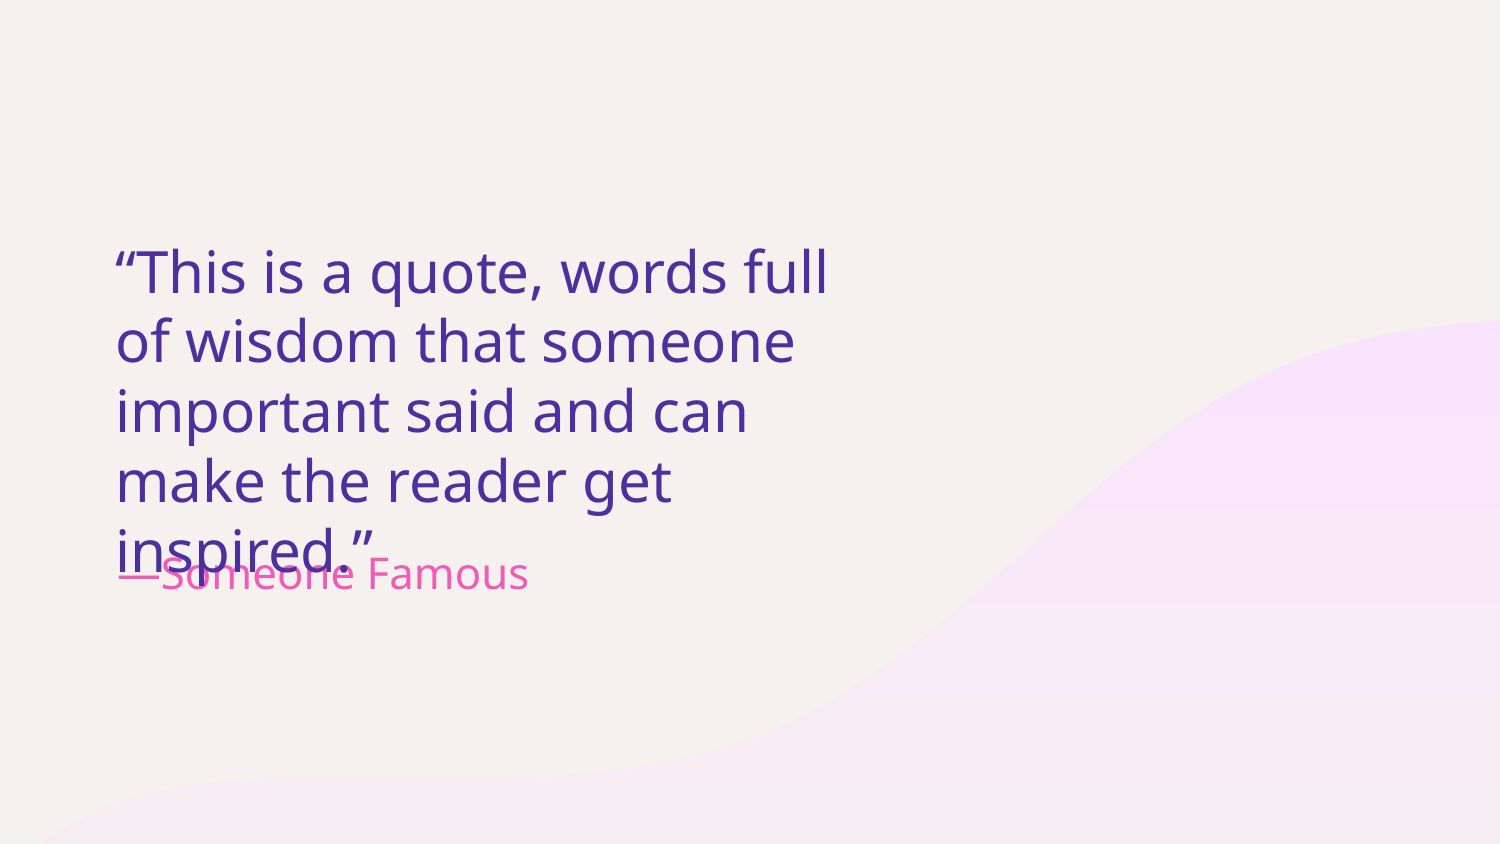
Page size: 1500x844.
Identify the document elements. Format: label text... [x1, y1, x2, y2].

title —Someone Famous [116, 545, 899, 610]
subtitle “This is a quote, words full of wisdom that someone important said and can make the reader get inspired.” [115, 234, 898, 577]
